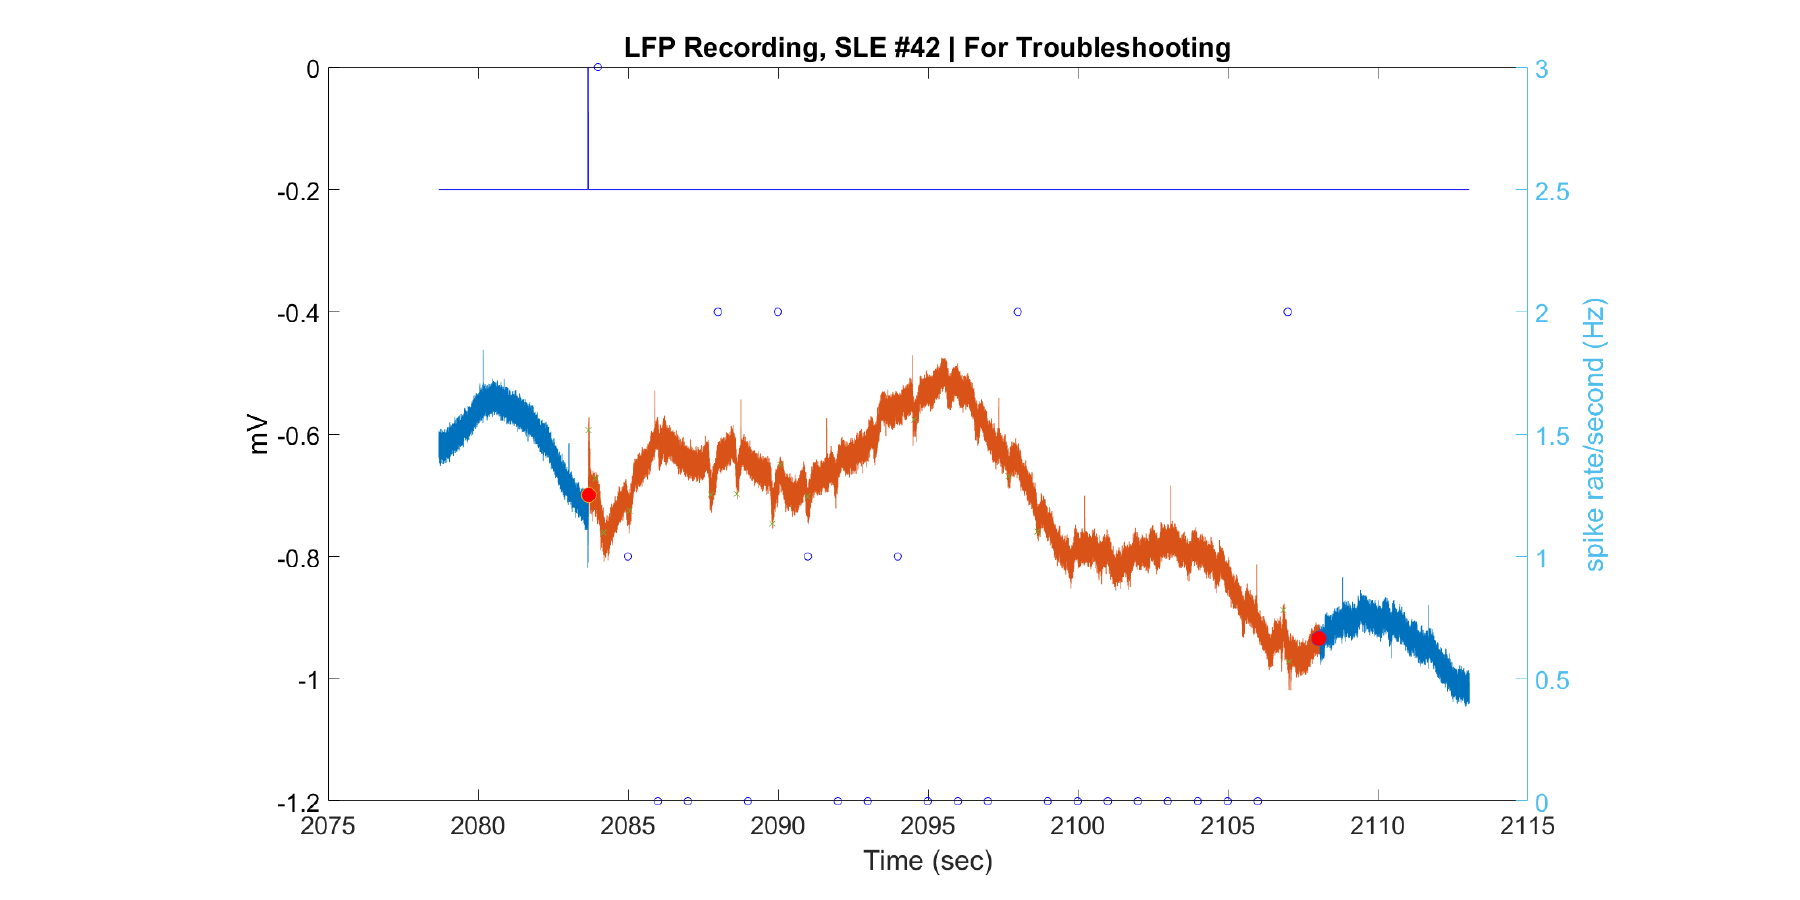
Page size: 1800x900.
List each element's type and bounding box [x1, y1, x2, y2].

picture [126, 0, 1674, 900]
